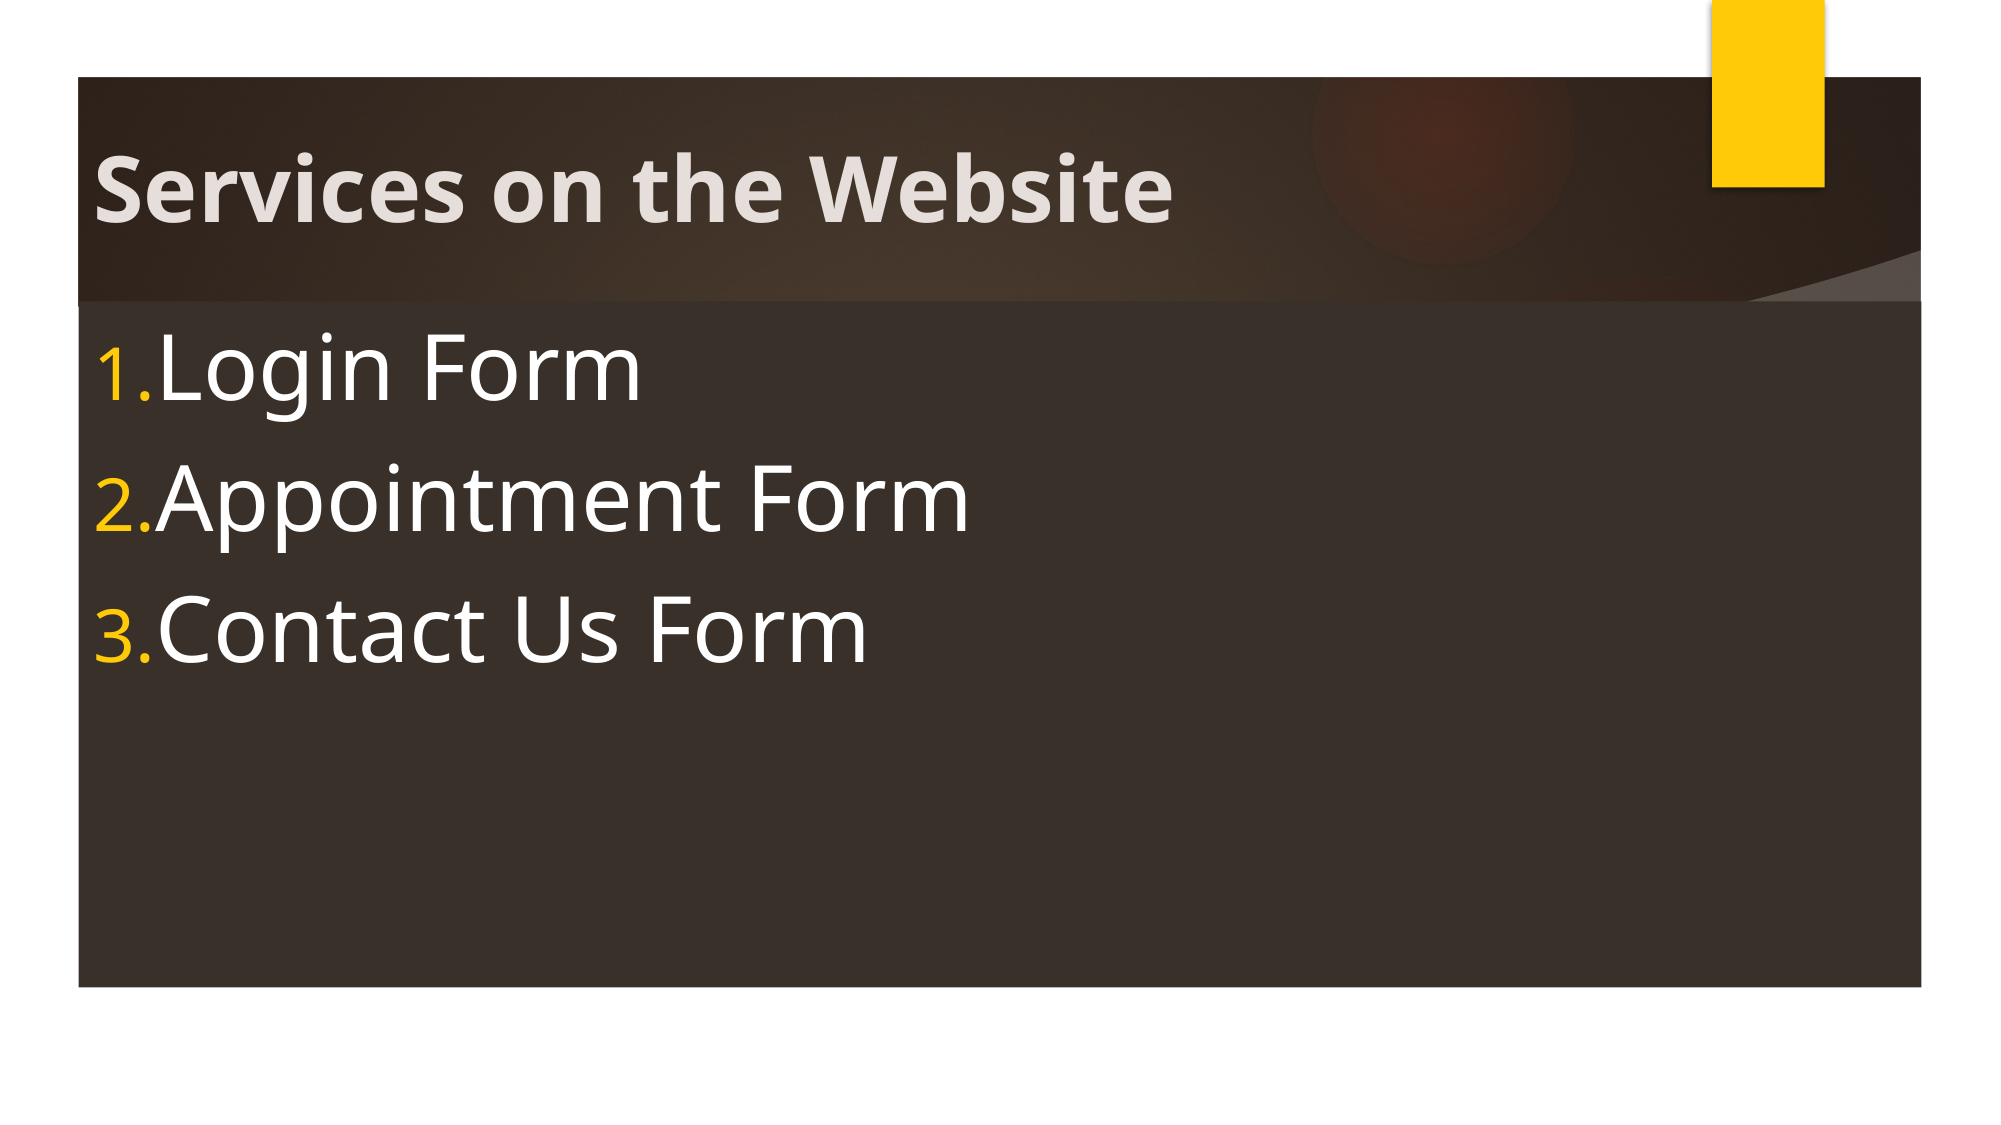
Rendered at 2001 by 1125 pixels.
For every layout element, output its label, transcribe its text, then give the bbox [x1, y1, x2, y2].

title Services on the Website [78, 128, 1516, 245]
list Login Form Appointment Form Contact Us Form [78, 301, 1922, 988]
